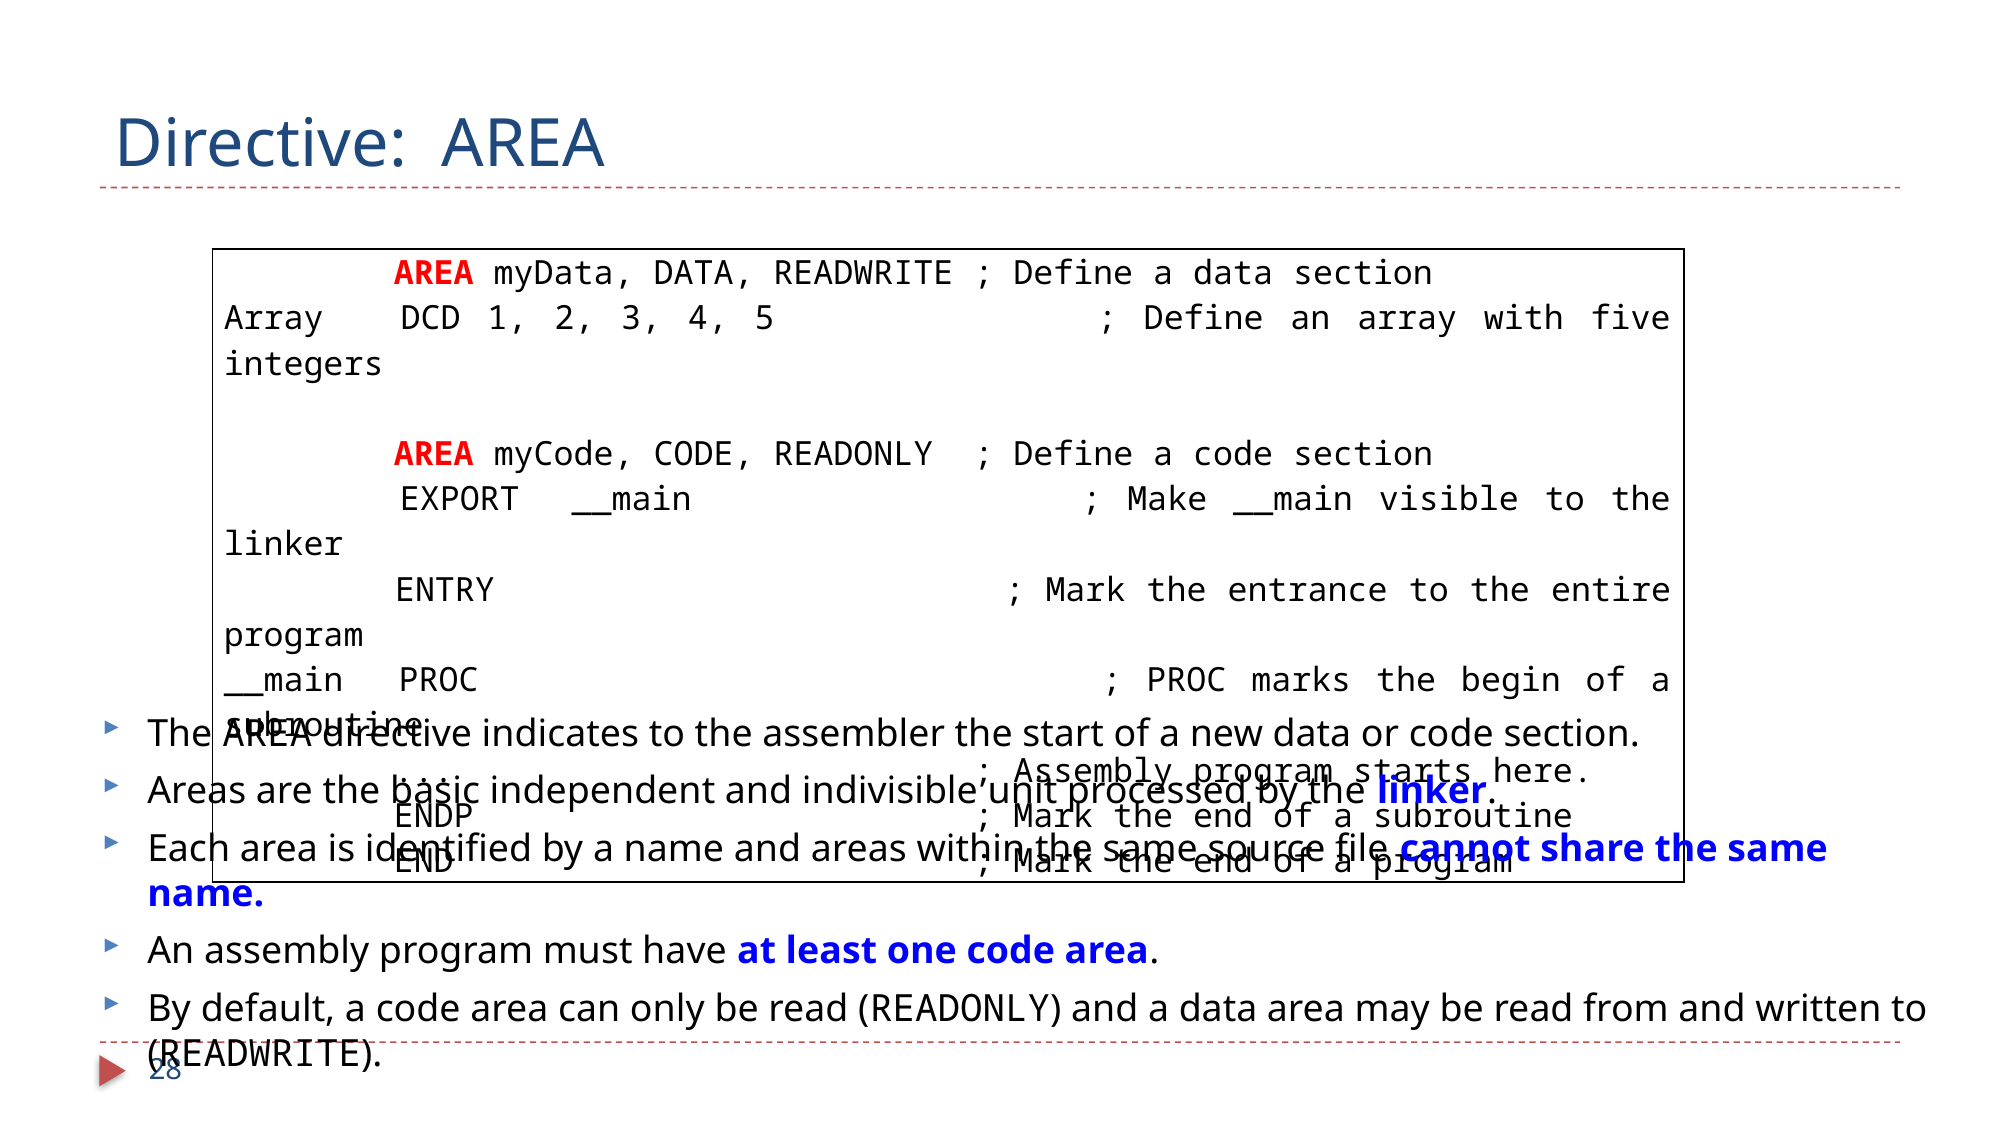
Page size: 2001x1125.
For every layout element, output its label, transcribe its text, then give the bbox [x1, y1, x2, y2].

table_header AREA myData, DATA, READWRITE ; Define a data section Array DCD 1, 2, 3, 4, 5 ; Define an array with five integers AREA myCode, CODE, READONLY ; Define a code section EXPORT __main ; Make __main visible to the linker ENTRY ; Mark the entrance to the entire program __main PROC ; PROC marks the begin of a subroutine ... ; Assembly program starts here. ENDP ; Mark the end of a subroutine END ; Mark the end of a program [213, 250, 1683, 701]
list The AREA directive indicates to the assembler the start of a new data or code section. Areas are the basic independent and indivisible unit processed by the linker. Each area is identified by a name and areas within the same source file cannot share the same name. An assembly program must have at least one code area. By default, a code area can only be read (READONLY) and a data area may be read from and written to (READWRITE). [87, 701, 1950, 983]
slide_number 28 [133, 1042, 568, 1103]
title Directive: AREA [99, 24, 1900, 188]
